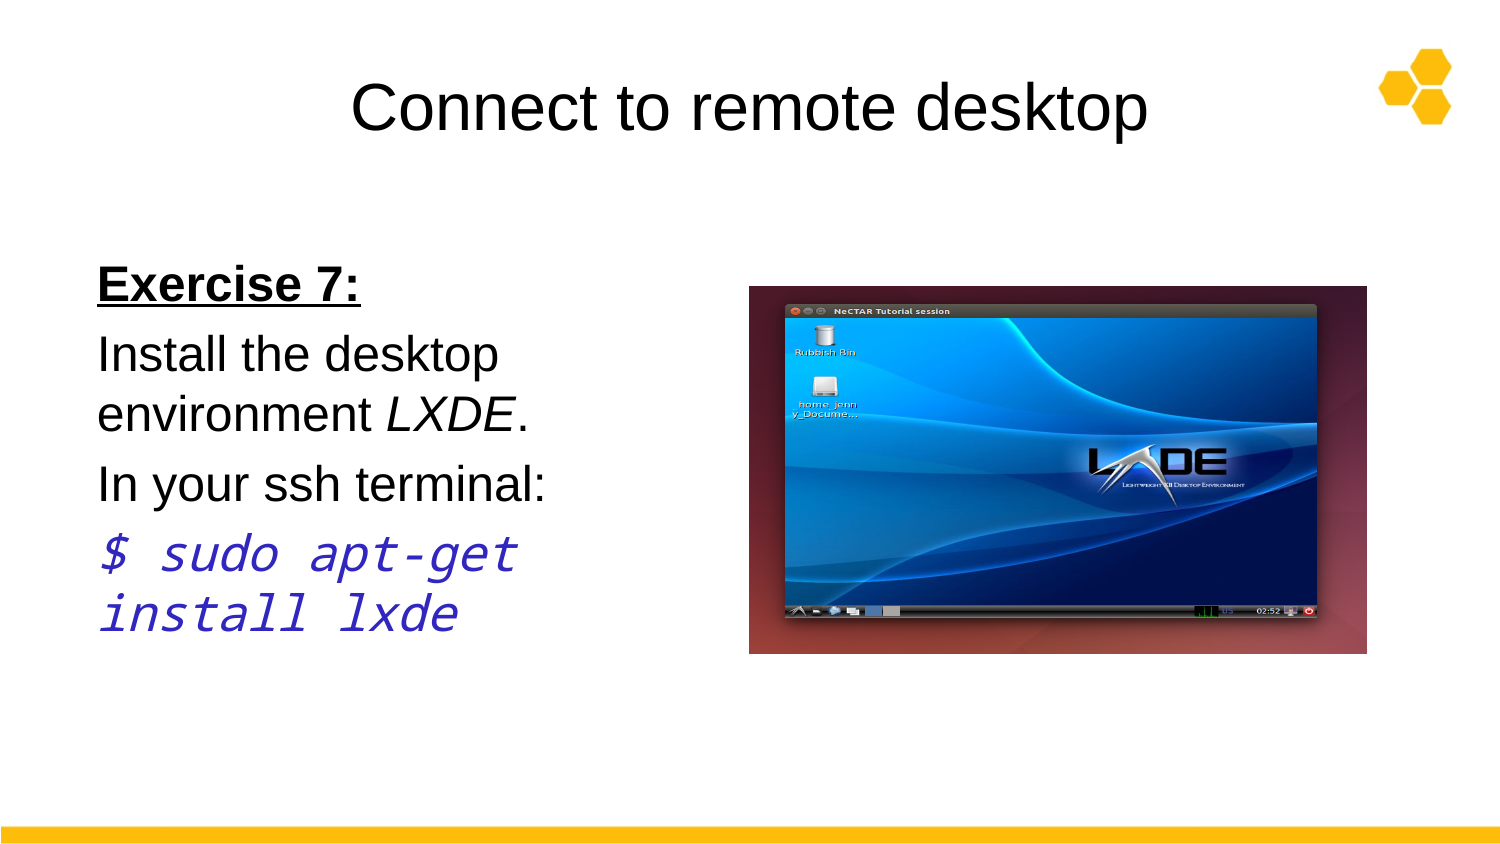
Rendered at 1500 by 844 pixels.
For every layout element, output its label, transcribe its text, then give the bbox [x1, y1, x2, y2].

picture [0, 0, 1500, 844]
list Exercise 7: Install the desktop environment LXDE. In your ssh terminal: $ sudo apt-get install lxde [81, 243, 750, 754]
title Connect to remote desktop [75, 33, 1425, 175]
